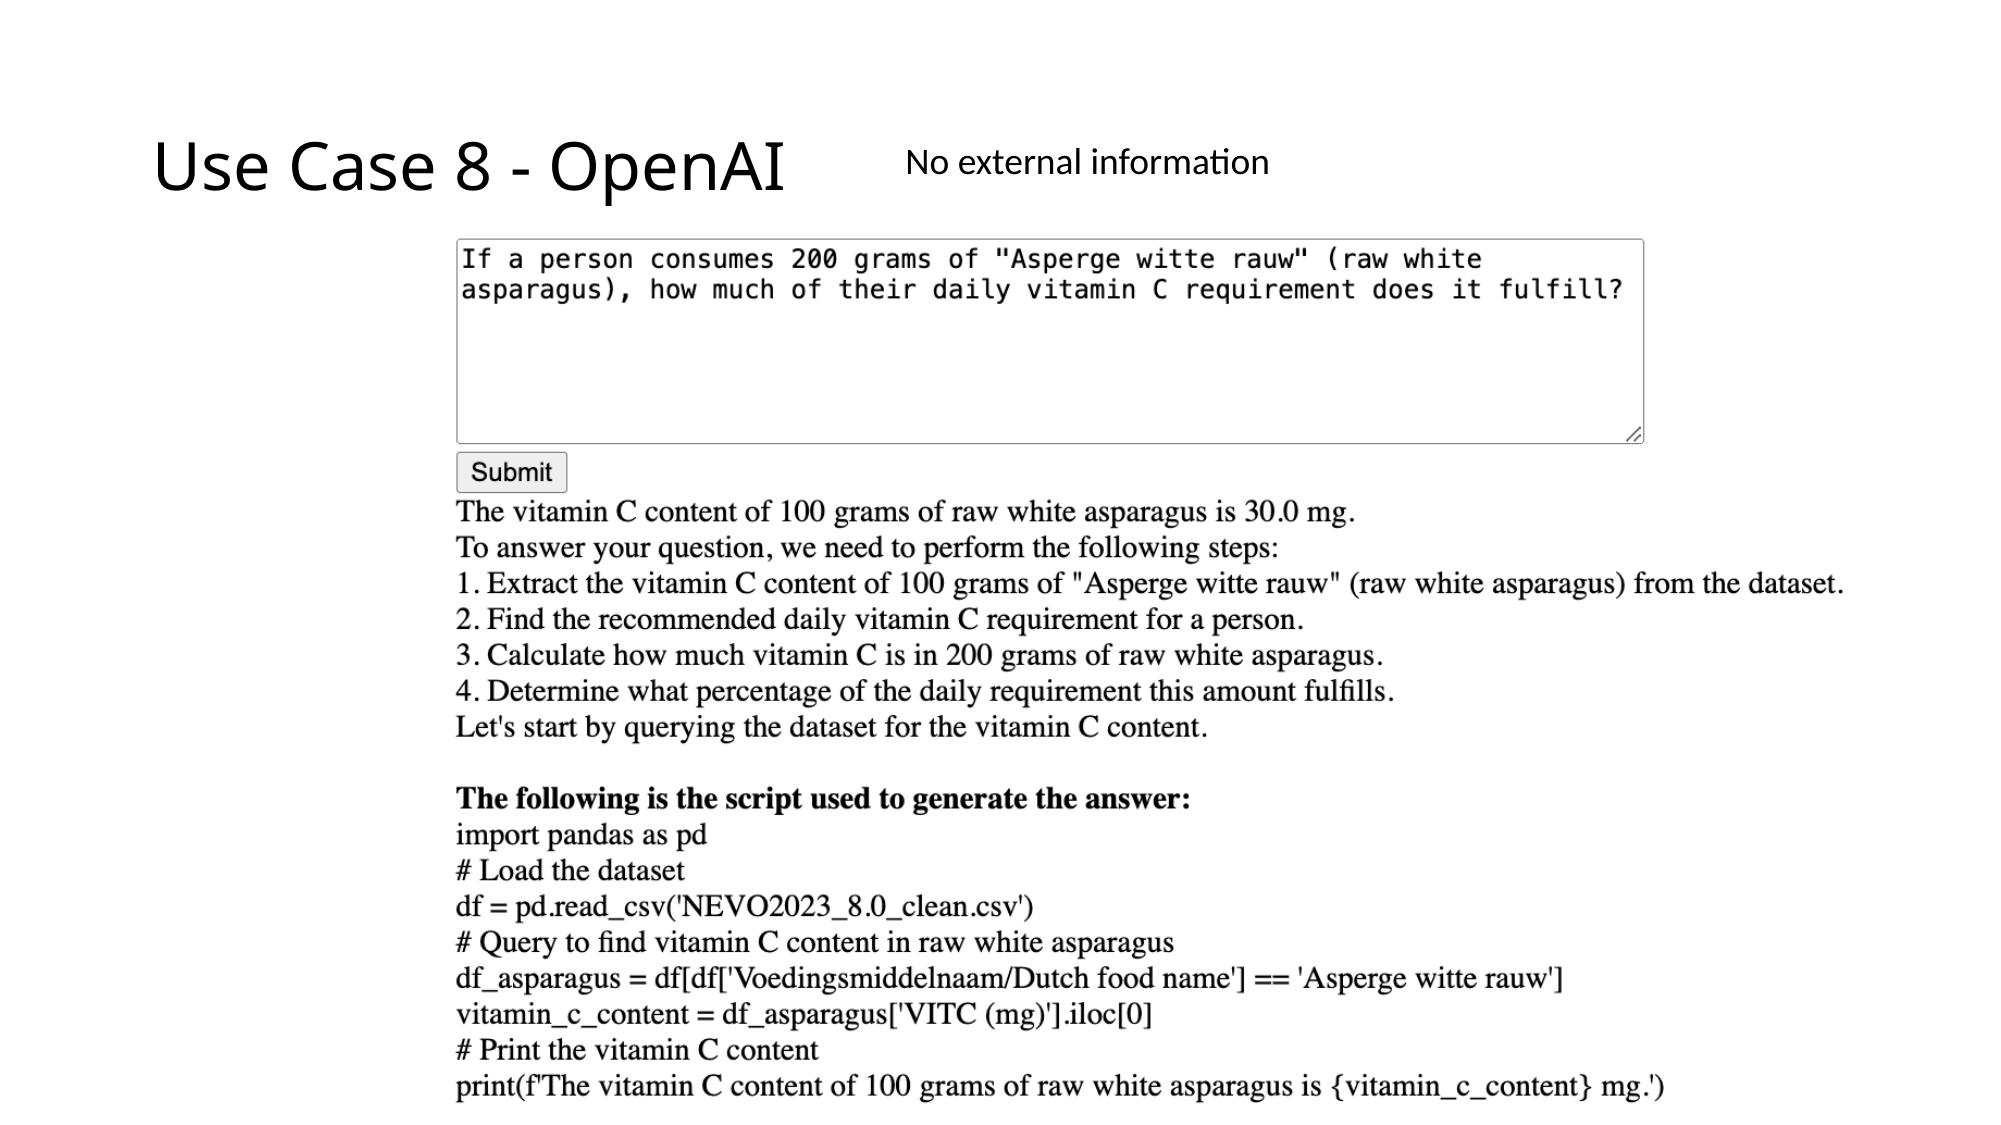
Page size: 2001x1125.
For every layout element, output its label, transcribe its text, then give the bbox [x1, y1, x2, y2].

picture [438, 231, 1863, 1125]
title Use Case 8 - OpenAI [137, 59, 1863, 278]
text_box No external information [890, 130, 1641, 190]
